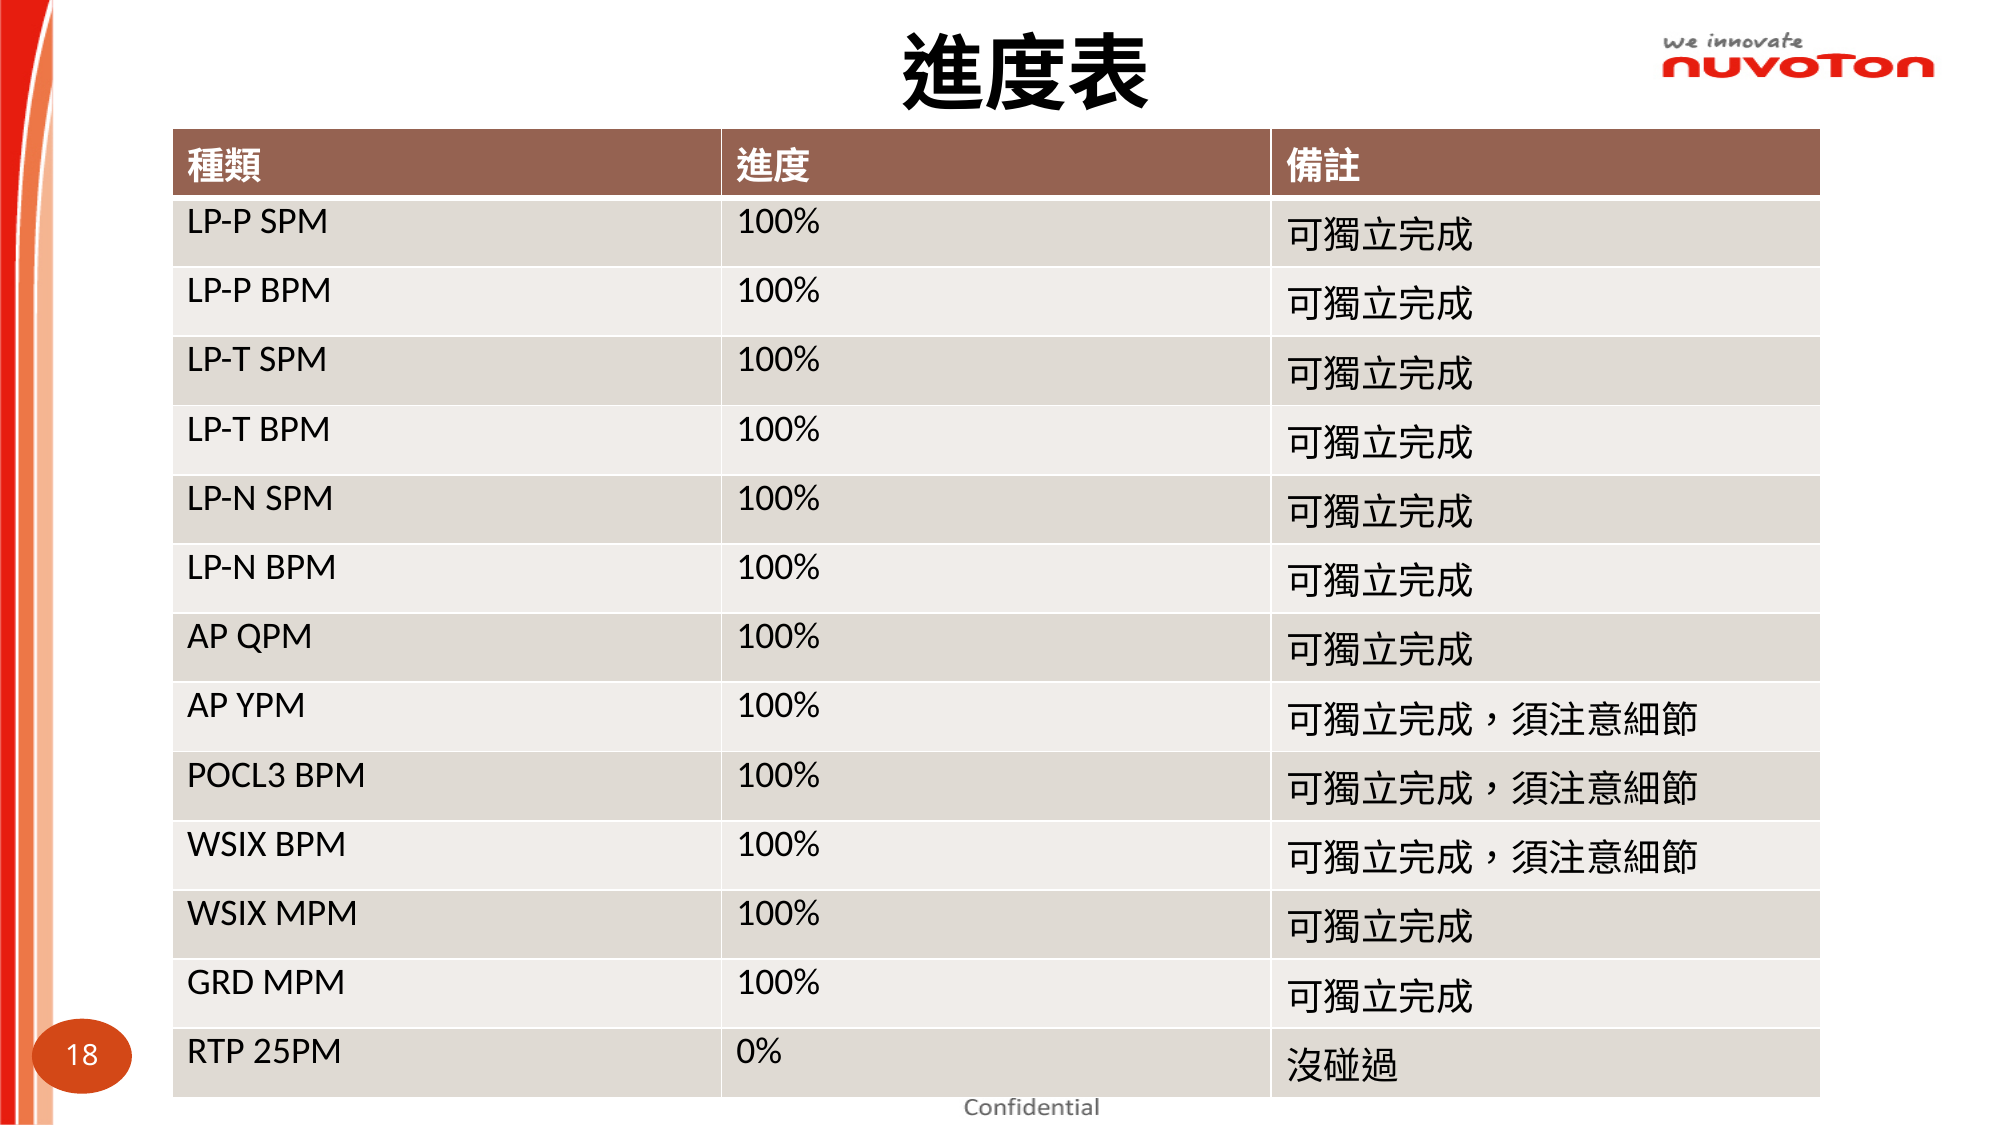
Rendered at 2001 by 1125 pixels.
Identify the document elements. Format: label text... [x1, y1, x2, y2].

text_box 進度表 [384, 12, 1667, 128]
table_header 種類 [173, 129, 721, 195]
table_cell 100% [722, 752, 1270, 820]
table_cell 100% [722, 406, 1270, 474]
table_cell LP-P SPM [173, 201, 721, 266]
table_cell 可獨立完成 [1272, 545, 1820, 612]
table_cell 可獨立完成，須注意細節 [1272, 752, 1820, 820]
table_cell 可獨立完成 [1272, 201, 1820, 266]
table_cell 可獨立完成，須注意細節 [1272, 822, 1820, 889]
table_cell 100% [722, 683, 1270, 751]
table_cell 可獨立完成 [1272, 268, 1820, 335]
table_cell 100% [722, 614, 1270, 681]
table_header 進度 [722, 129, 1270, 195]
table_cell WSIX BPM [173, 822, 721, 889]
table_cell 可獨立完成 [1272, 960, 1820, 1027]
table_cell 可獨立完成 [1272, 476, 1820, 543]
table_cell WSIX MPM [173, 891, 721, 958]
table_cell 沒碰過 [1272, 1029, 1820, 1097]
table_cell LP-P BPM [173, 268, 721, 335]
table_cell 可獨立完成，須注意細節 [1272, 683, 1820, 751]
table_cell 100% [722, 960, 1270, 1027]
table_cell LP-N SPM [173, 476, 721, 543]
table_cell AP QPM [173, 614, 721, 681]
slide_number 18 [31, 1018, 132, 1094]
table_cell 100% [722, 201, 1270, 266]
table_cell 100% [722, 337, 1270, 405]
table_cell 0% [722, 1029, 1270, 1097]
table_cell 100% [722, 822, 1270, 889]
table_cell 可獨立完成 [1272, 891, 1820, 958]
table_cell 可獨立完成 [1272, 406, 1820, 474]
table_cell GRD MPM [173, 960, 721, 1027]
table_cell 100% [722, 891, 1270, 958]
table_cell 可獨立完成 [1272, 614, 1820, 681]
table_cell 100% [722, 545, 1270, 612]
table_header 備註 [1272, 129, 1820, 195]
table_cell POCL3 BPM [173, 752, 721, 820]
table_cell 100% [722, 268, 1270, 335]
table_cell LP-T SPM [173, 337, 721, 405]
table_cell 100% [722, 476, 1270, 543]
table_cell RTP 25PM [173, 1029, 721, 1097]
table_cell LP-N BPM [173, 545, 721, 612]
table_cell AP YPM [173, 683, 721, 751]
table_cell 可獨立完成 [1272, 337, 1820, 405]
table_cell LP-T BPM [173, 406, 721, 474]
picture [0, 0, 2000, 1125]
